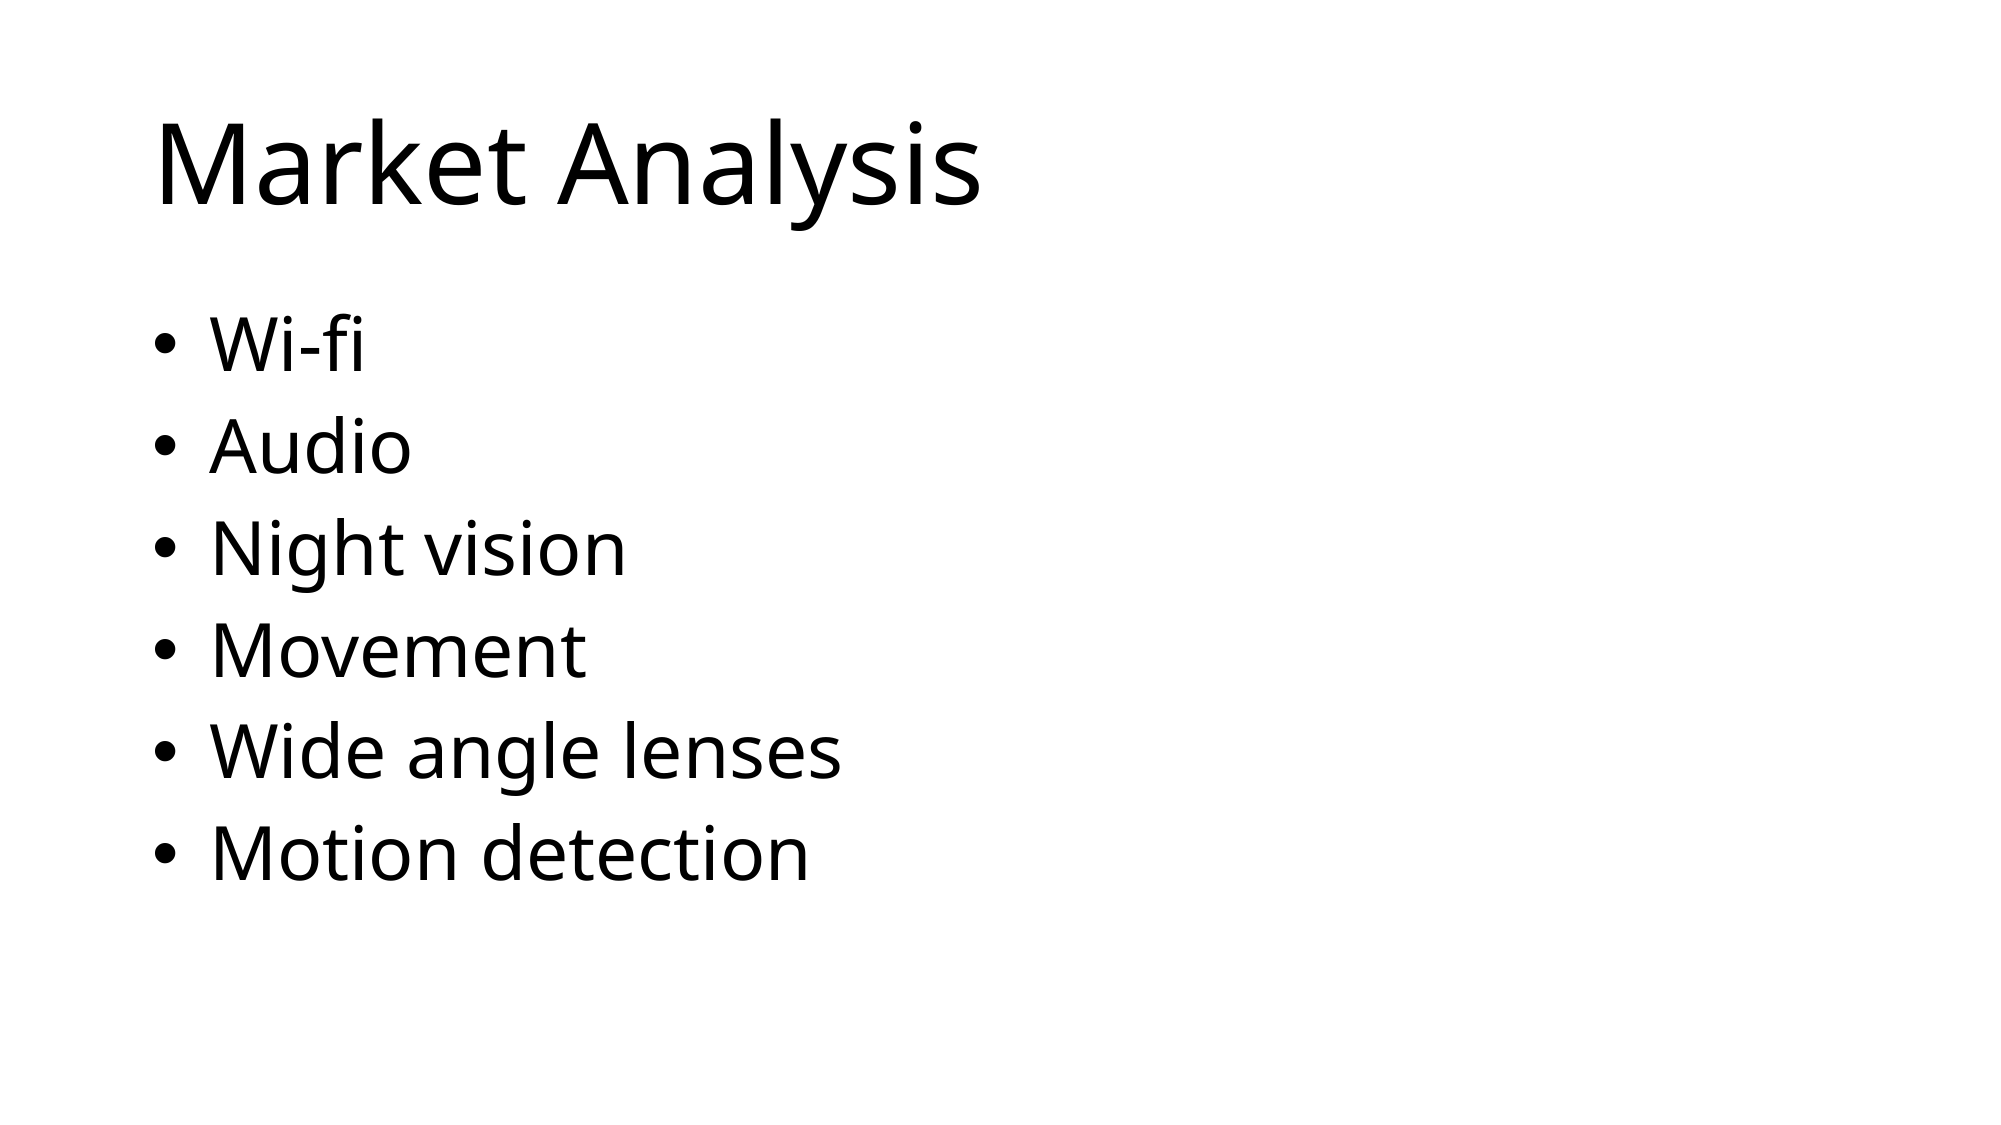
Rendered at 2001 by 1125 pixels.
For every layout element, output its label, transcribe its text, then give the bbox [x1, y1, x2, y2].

title Market Analysis [137, 59, 1863, 278]
list Wi-fi Audio Night vision Movement Wide angle lenses Motion detection [137, 299, 1863, 1014]
